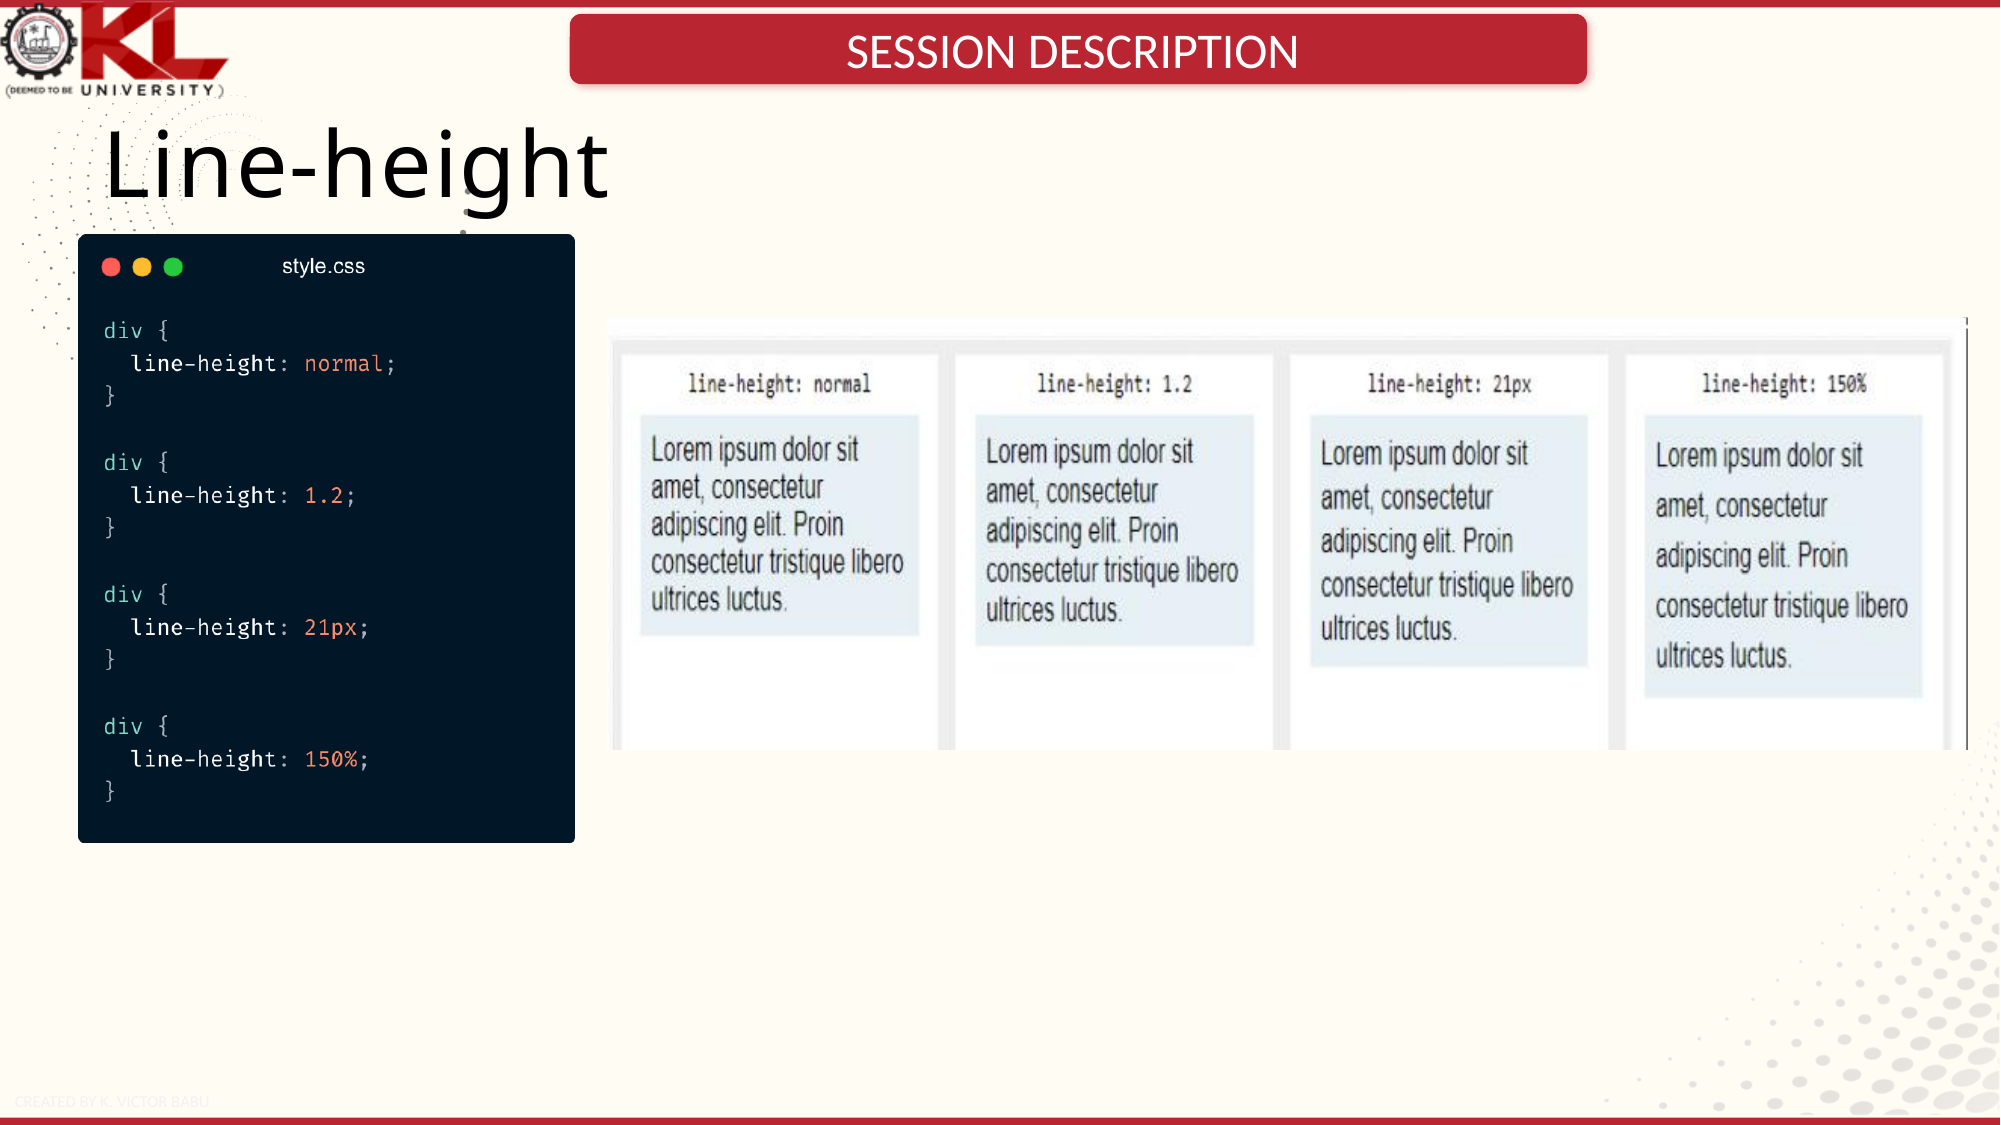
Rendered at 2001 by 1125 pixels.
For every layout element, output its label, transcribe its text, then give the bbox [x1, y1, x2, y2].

picture [0, 0, 327, 99]
picture [78, 234, 575, 844]
text_box SESSION DESCRIPTION [568, 12, 1589, 86]
picture [606, 315, 1969, 750]
title Line-height examples [99, 102, 944, 326]
